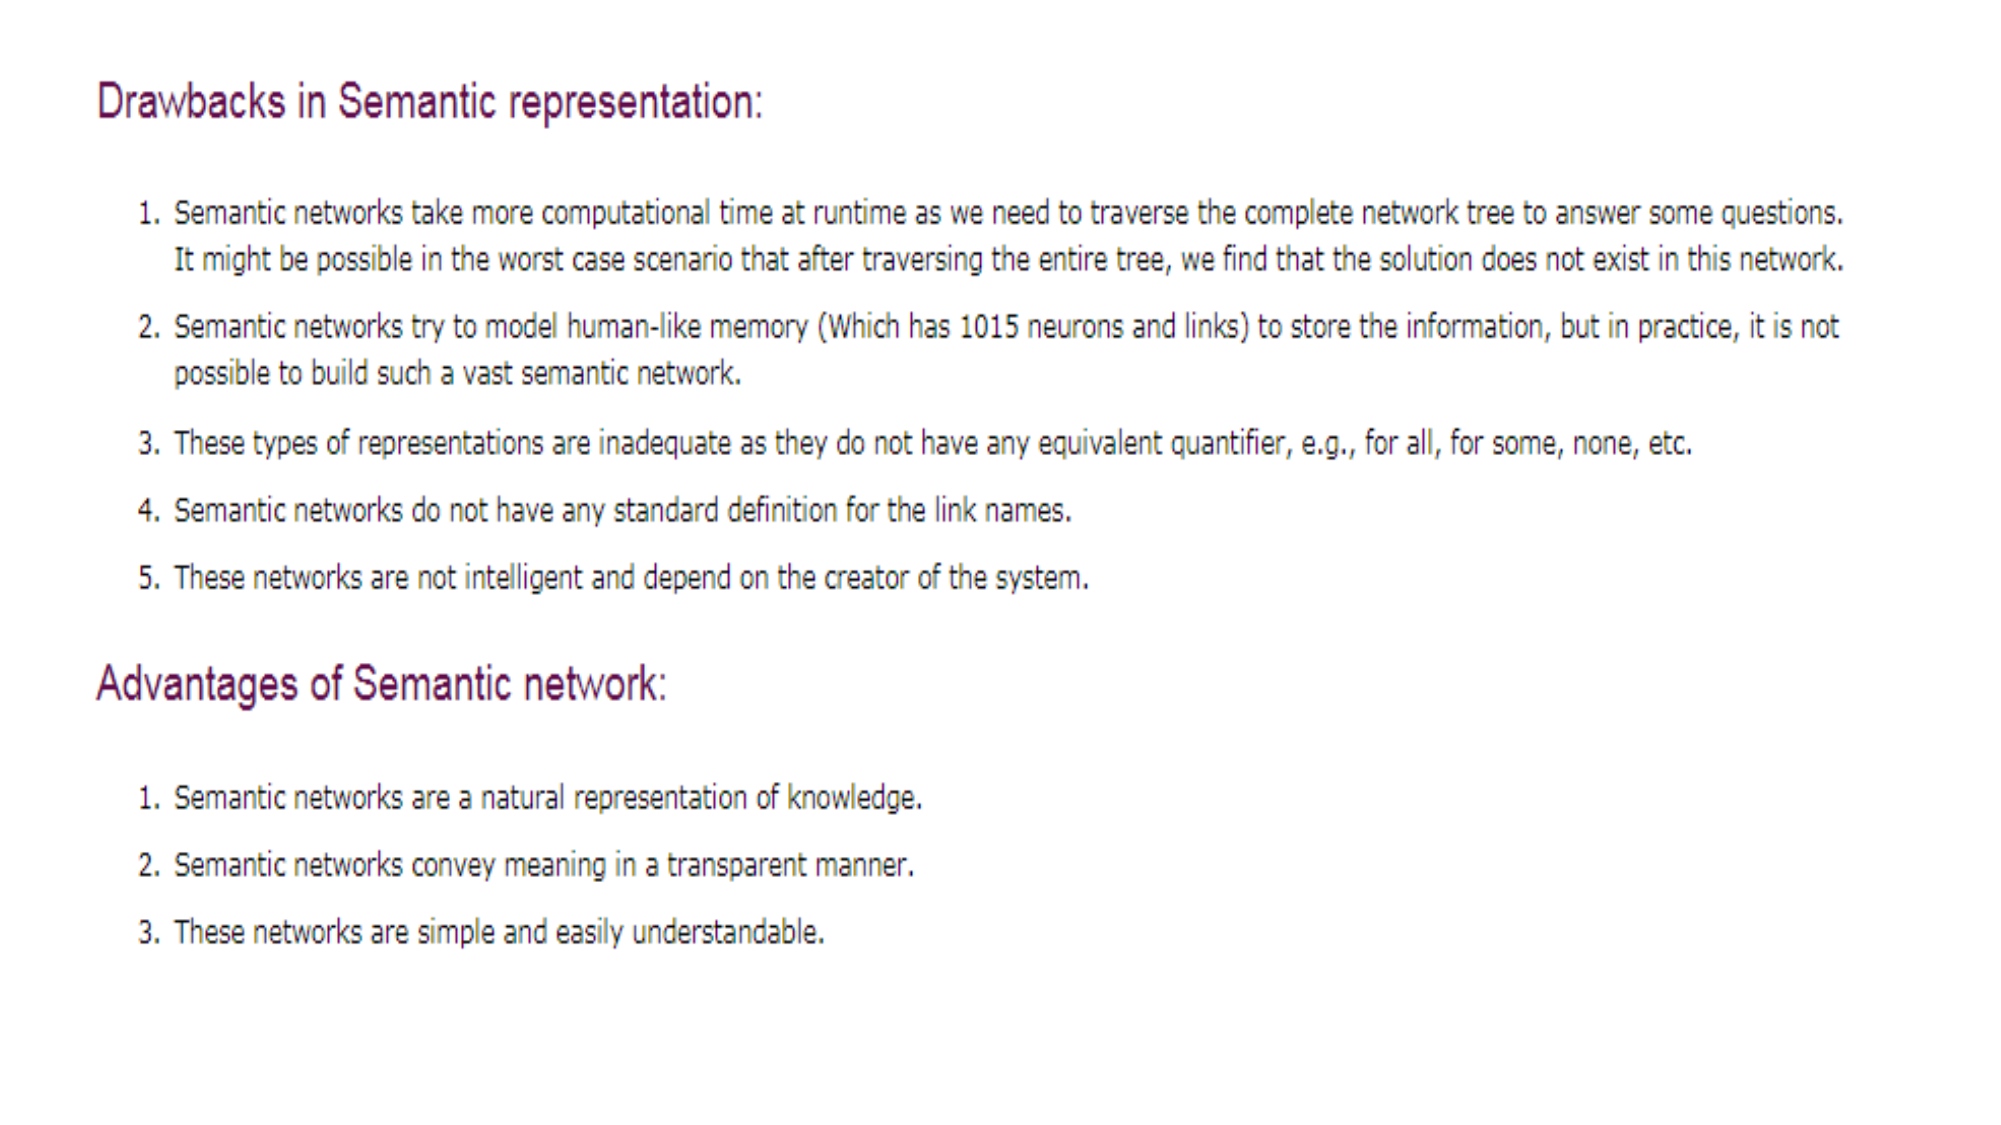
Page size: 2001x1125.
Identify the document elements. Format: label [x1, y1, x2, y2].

picture [72, 59, 1883, 1014]
